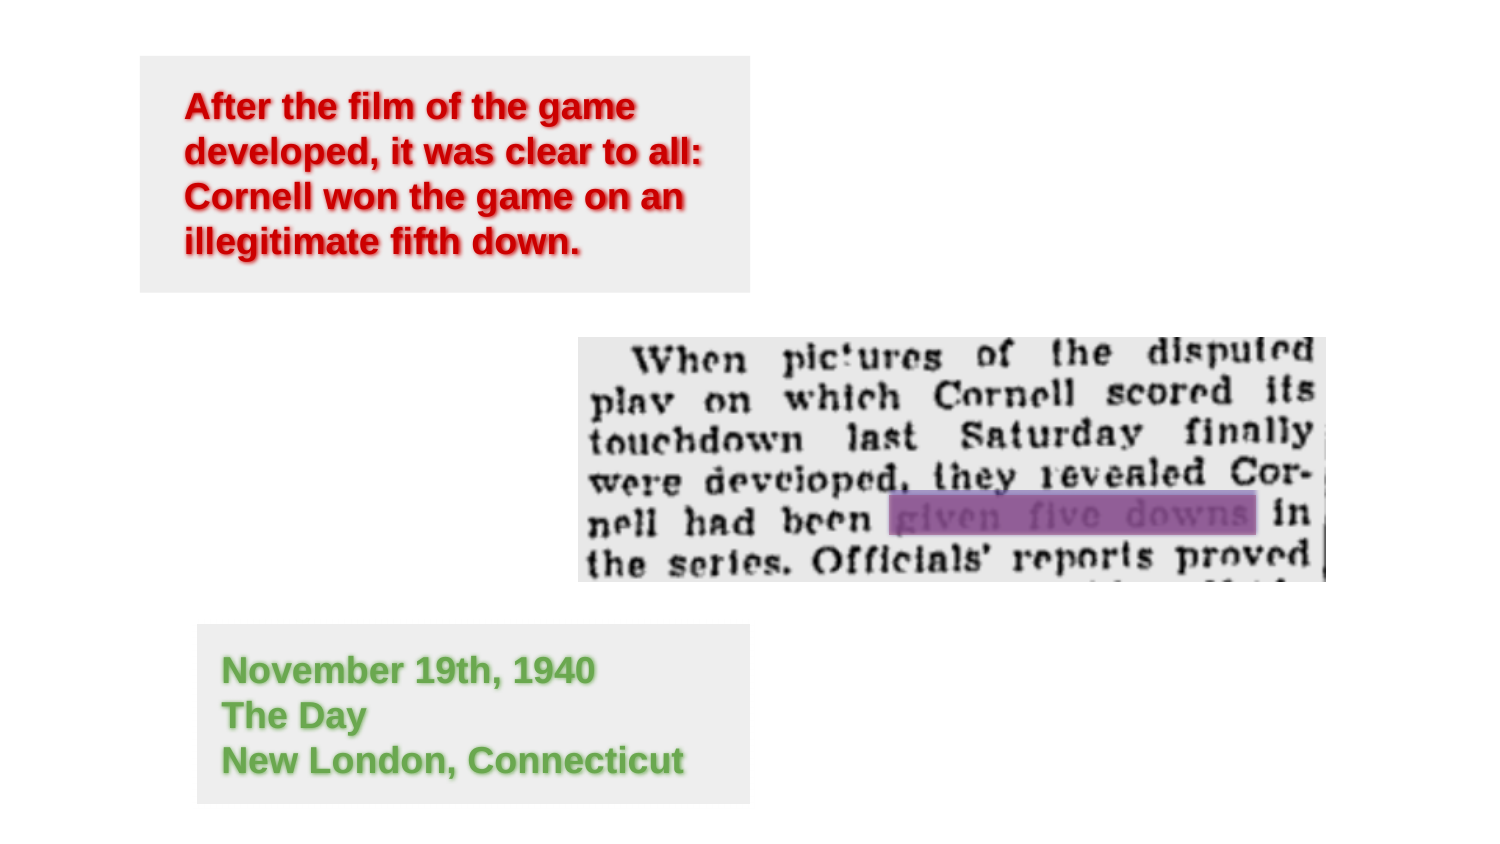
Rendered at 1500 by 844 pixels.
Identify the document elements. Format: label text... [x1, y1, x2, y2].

text_box November 19th, 1940 The Day New London, Connecticut [206, 630, 727, 796]
text_box After the film of the game developed, it was clear to all: Cornell won the game on an illegitimate fifth down. [169, 66, 750, 277]
picture [578, 337, 1327, 582]
text_box [197, 624, 750, 804]
text_box [139, 55, 751, 293]
